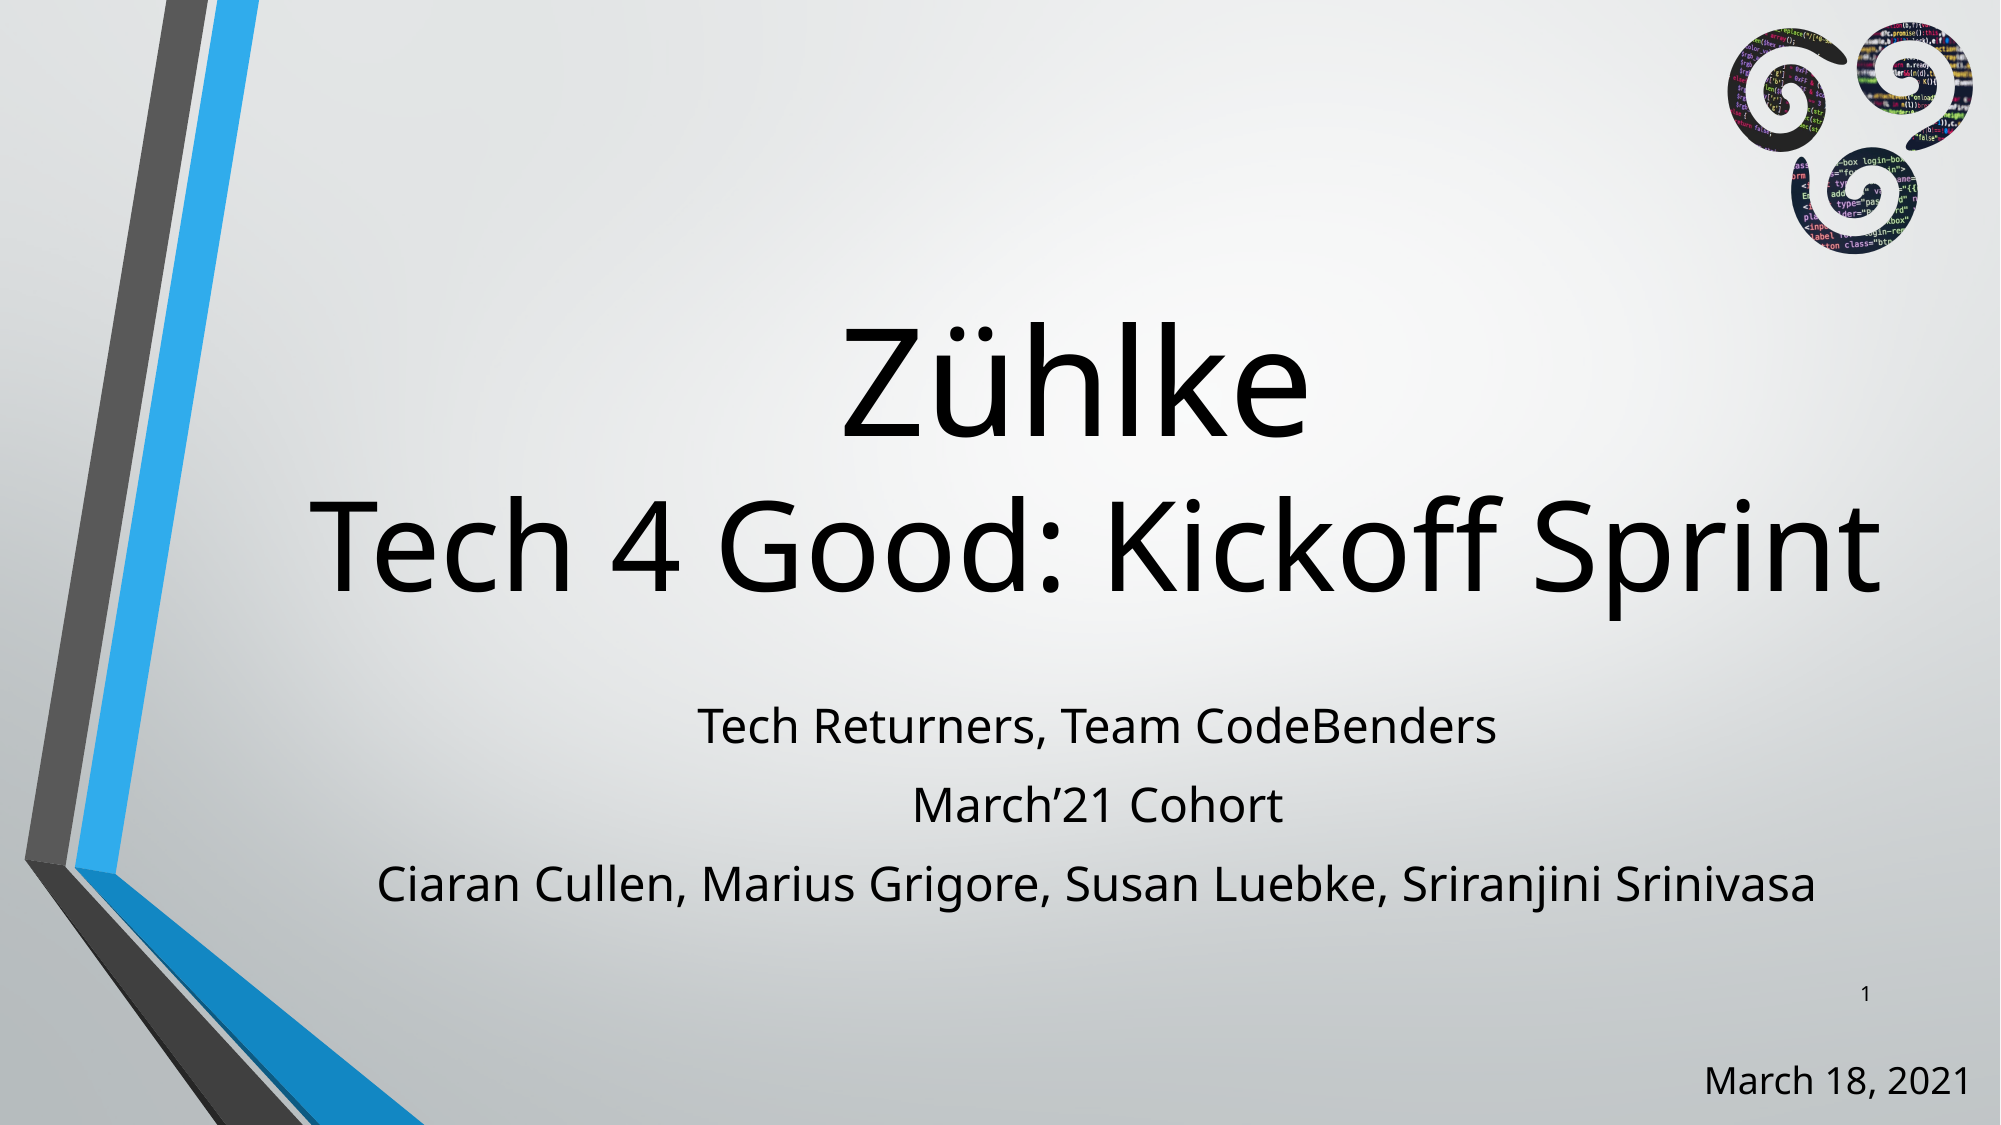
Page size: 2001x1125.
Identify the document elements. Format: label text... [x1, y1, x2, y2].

list Tech Returners, Team CodeBenders March’21 Cohort Ciaran Cullen, Marius Grigore, Susan Luebke, Sriranjini Srinivasa [348, 687, 1848, 971]
picture [1721, 8, 1979, 267]
slide_number 1 [1796, 965, 1887, 1025]
title Zühlke Tech 4 Good: Kickoff Sprint [225, 30, 1968, 625]
text_box March 18, 2021 [1491, 1049, 1989, 1110]
